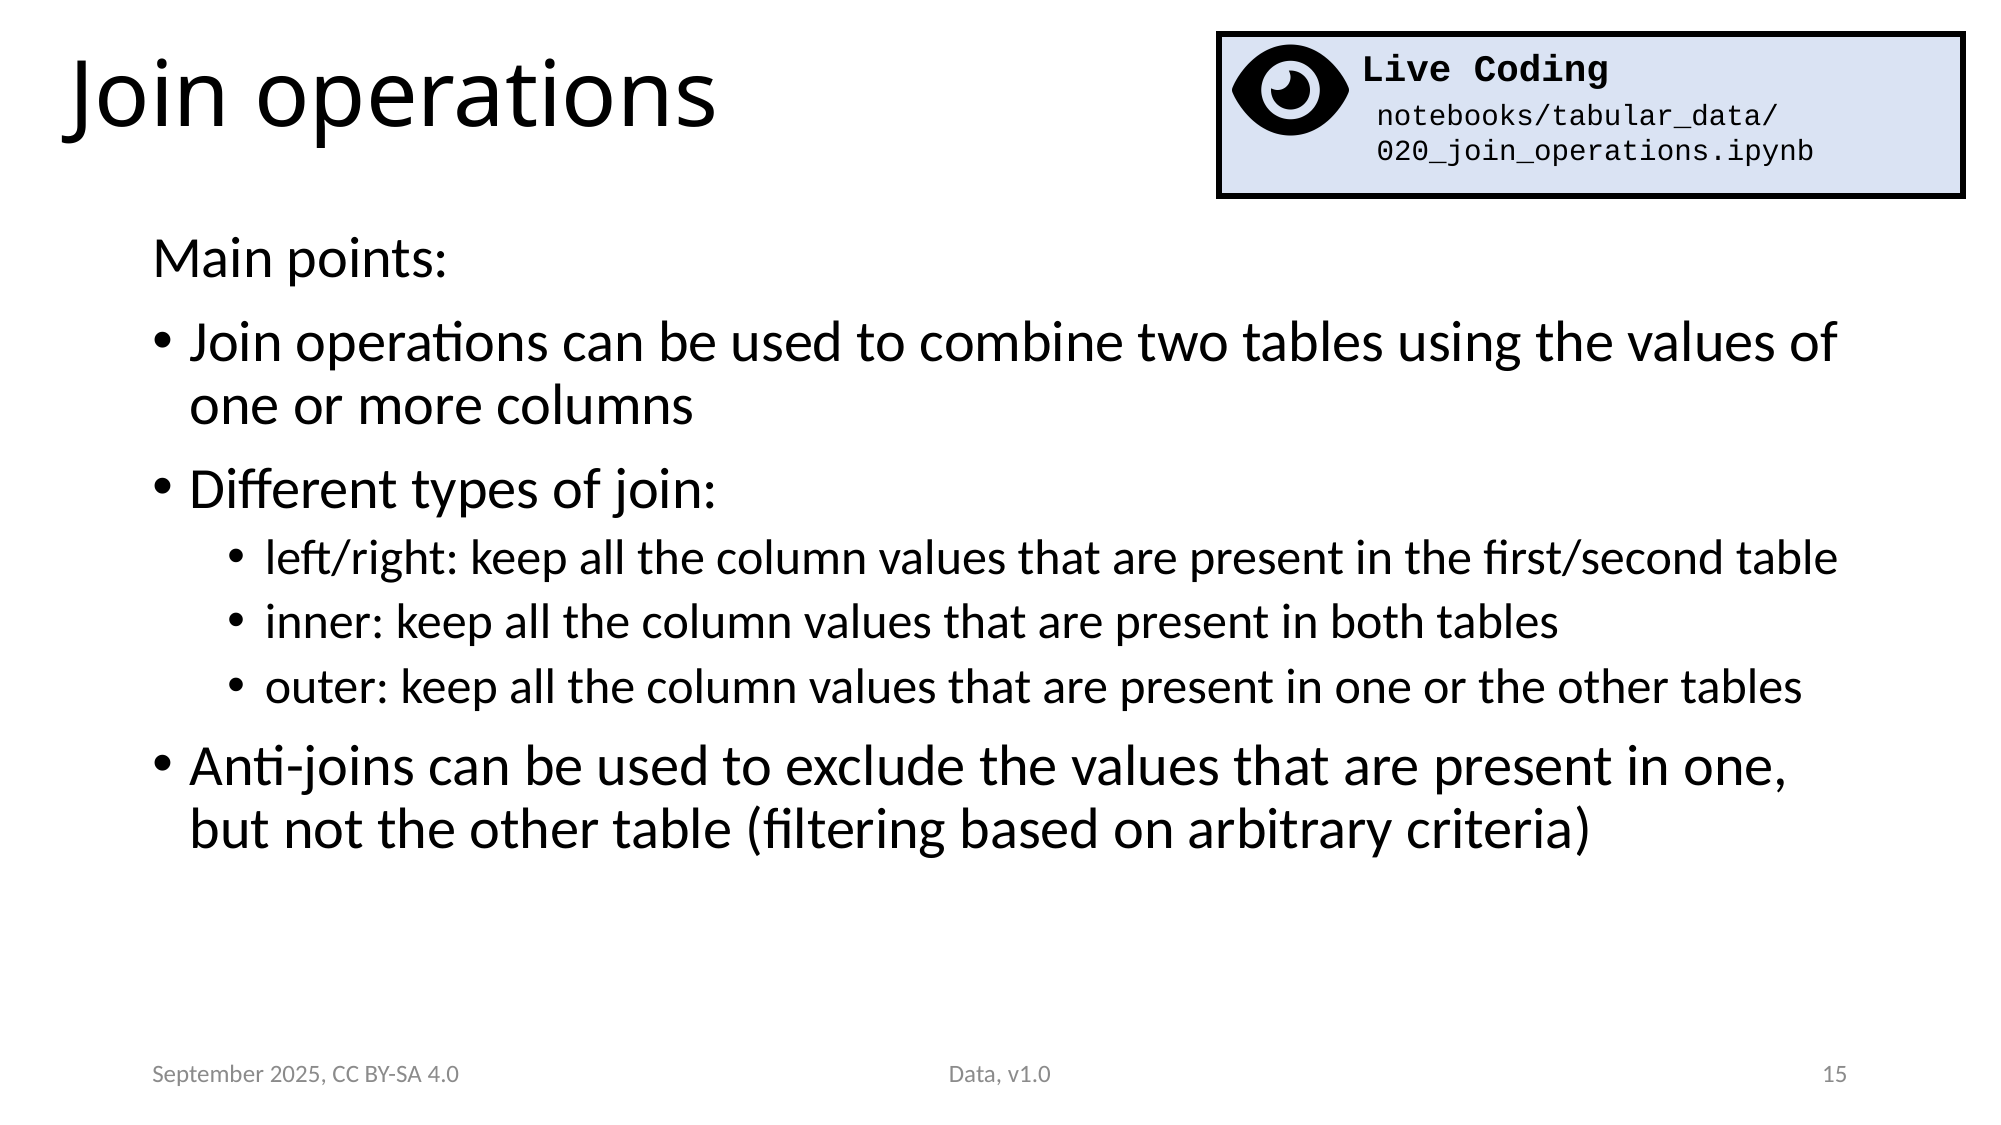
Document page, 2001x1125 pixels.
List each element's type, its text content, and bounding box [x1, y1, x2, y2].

text_box Live Coding [1339, 36, 1631, 97]
title Join operations [55, 23, 1934, 172]
picture [1232, 38, 1349, 142]
text_box notebooks/tabular_data/ 020_join_operations.ipynb [1361, 88, 1933, 174]
text_box [1218, 33, 1964, 197]
footer Data, v1.0 [662, 1042, 1338, 1103]
list Main points: Join operations can be used to combine two tables using the values of one or more columns Different types of join: left/right: keep all the column values that are present in the first/second table inner: keep all the column values that are present in both tables outer: keep all the column values that are present in one or the other tables Anti-joins can be used to exclude the values that are present in one, but not the other table (filtering based on arbitrary criteria) [137, 219, 1863, 1014]
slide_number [137, 1042, 588, 1103]
slide_number 15 [1412, 1042, 1863, 1103]
